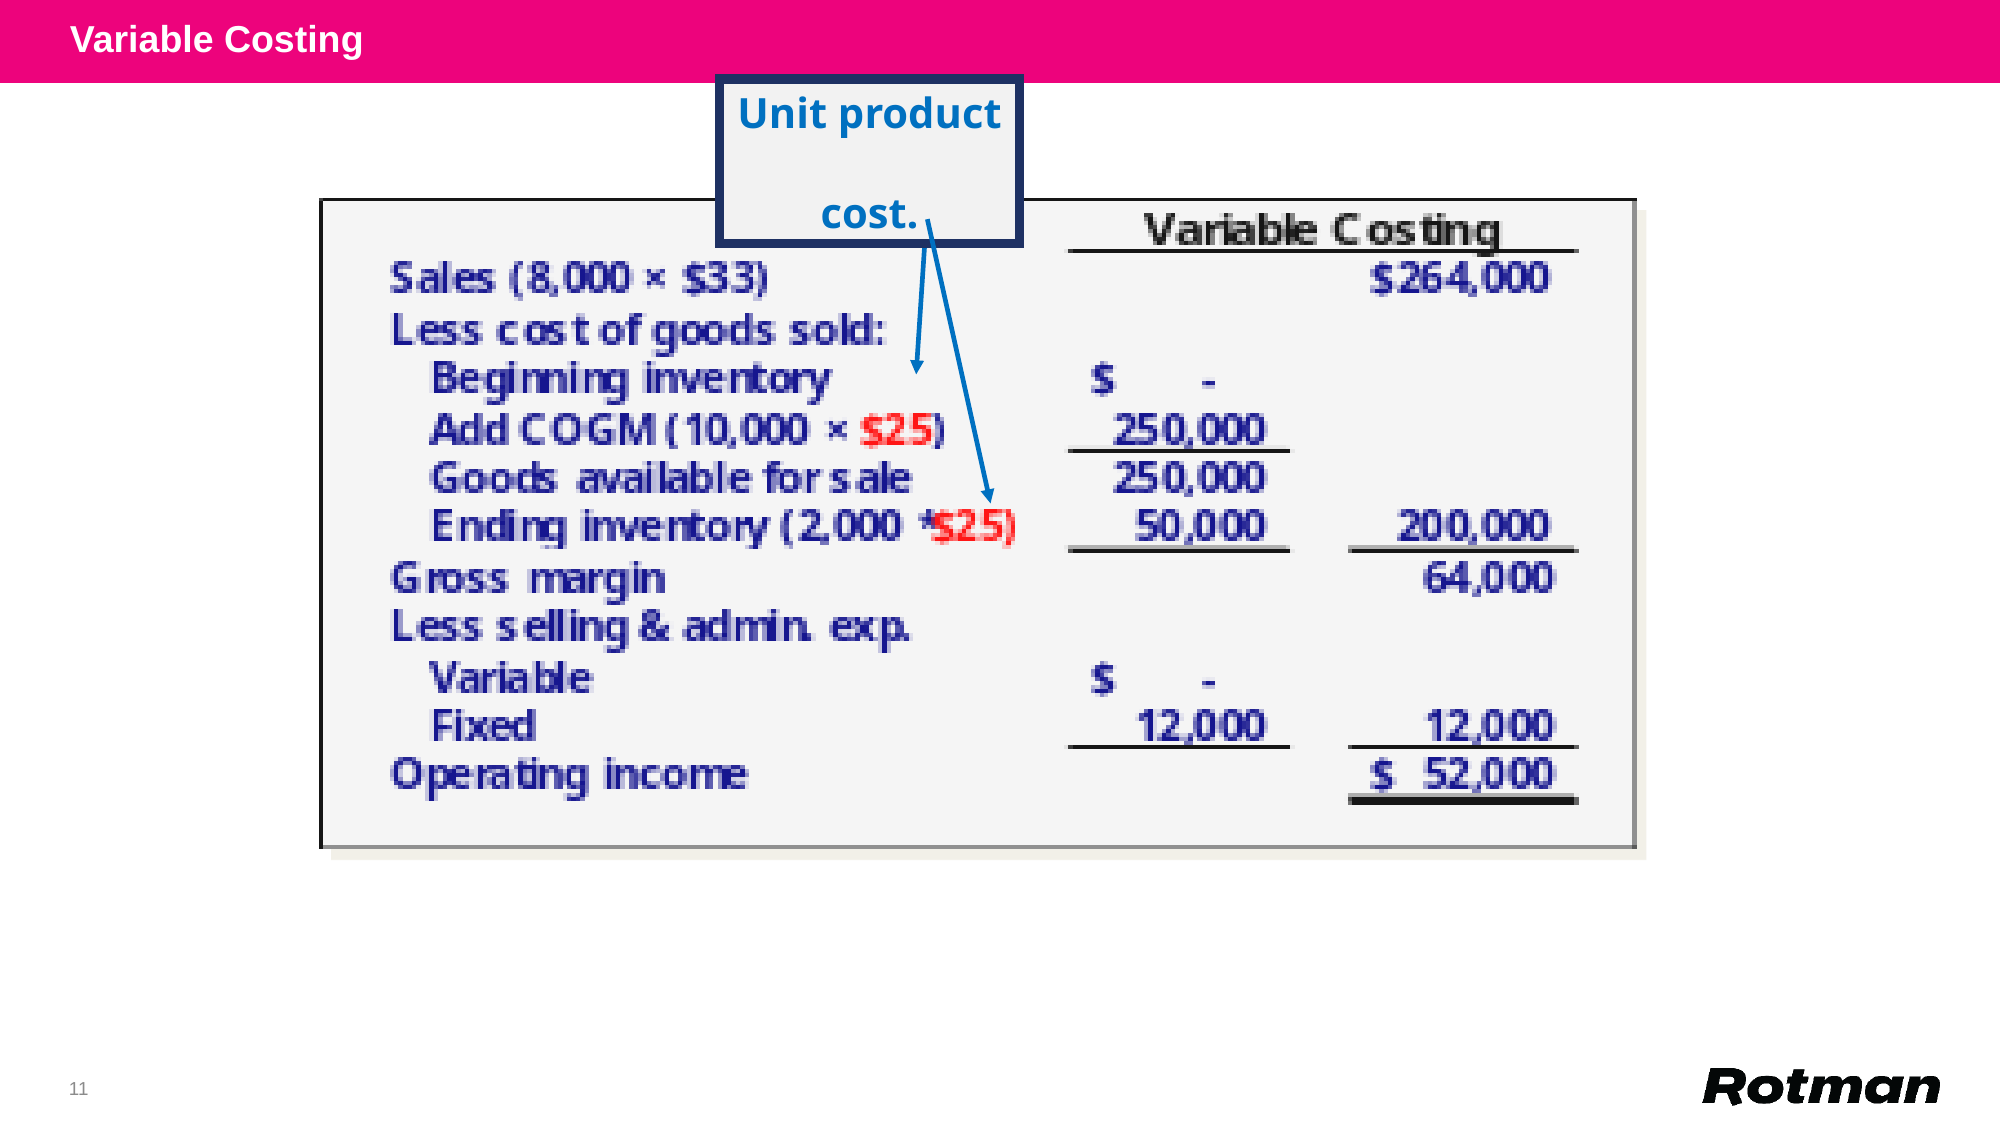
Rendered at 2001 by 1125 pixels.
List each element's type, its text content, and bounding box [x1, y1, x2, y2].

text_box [318, 198, 1638, 849]
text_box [719, 103, 1020, 375]
subtitle Variable Costing [55, 0, 1630, 79]
picture [1702, 1068, 1940, 1106]
slide_number 11 [39, 1070, 118, 1106]
